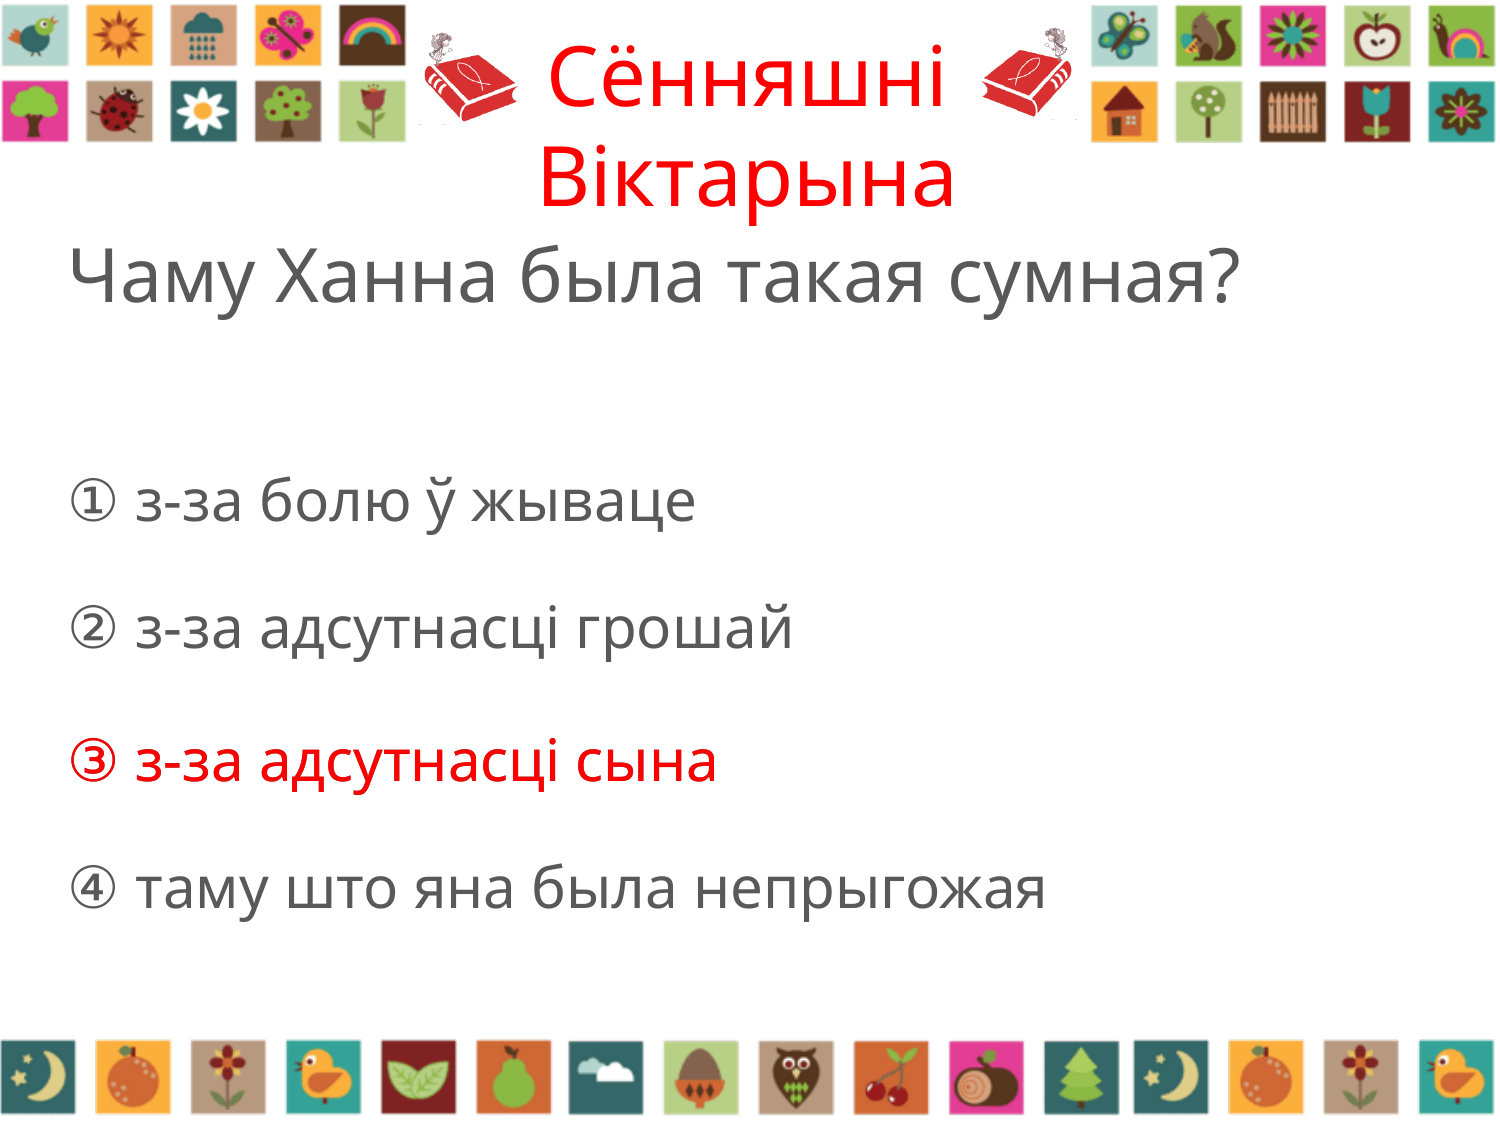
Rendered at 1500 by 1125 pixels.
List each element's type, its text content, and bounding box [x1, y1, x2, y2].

text_box ① з-за болю ў жываце [53, 456, 1436, 541]
text_box ③ з-за адсутнасці сына [53, 716, 1483, 801]
picture [0, 3, 550, 150]
text_box ② з-за адсутнасці грошай [53, 582, 1436, 668]
text_box ④ таму што яна была непрыгожая [53, 842, 1483, 928]
text_box Чаму Ханна была такая сумная? [53, 219, 1436, 325]
picture [950, 3, 1500, 150]
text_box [0, 1028, 1500, 1118]
text_box Сённяшні Віктарына [414, 16, 1080, 219]
